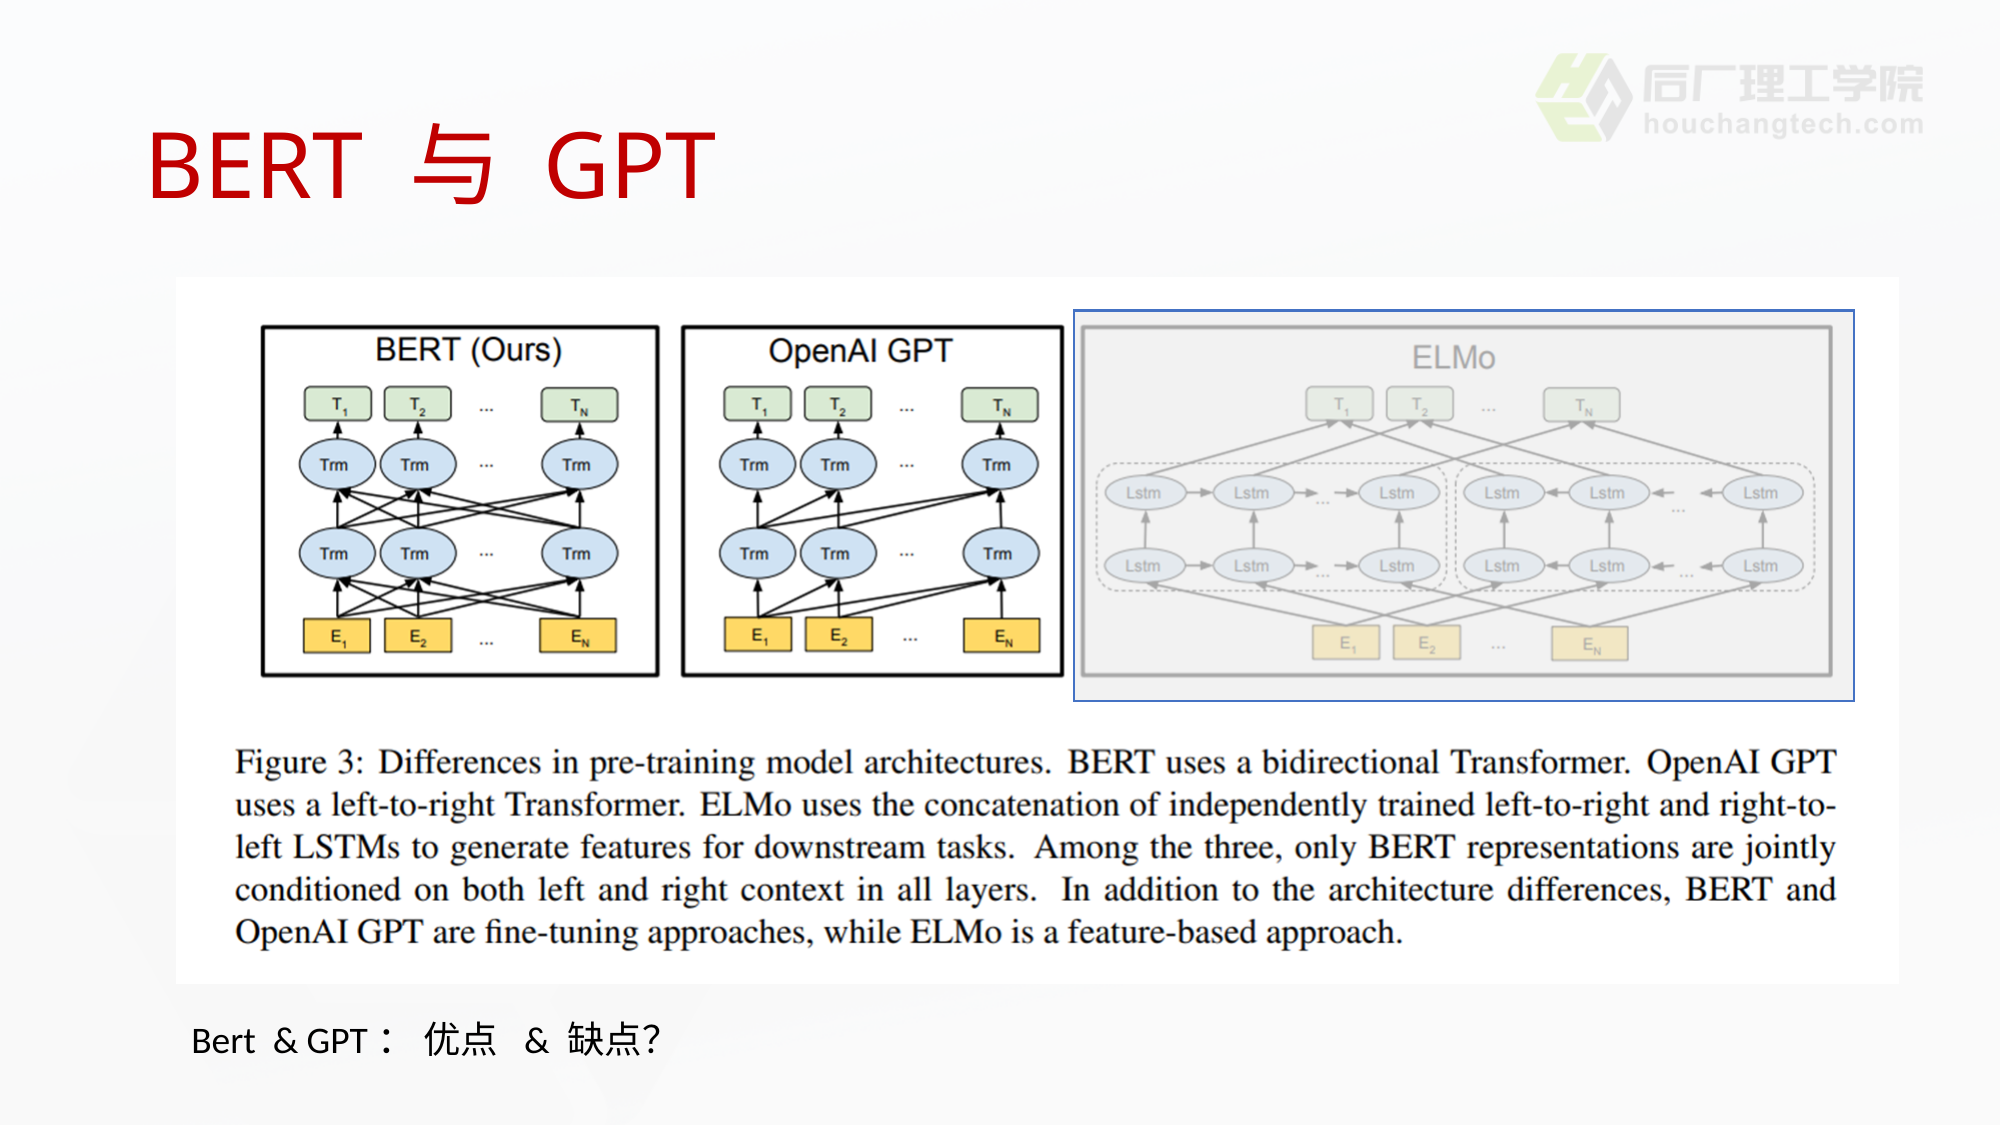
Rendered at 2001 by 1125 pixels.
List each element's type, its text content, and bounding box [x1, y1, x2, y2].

title BERT 与 GPT [136, 59, 1863, 278]
text_box Bert & GPT： 优点 & 缺点？ [176, 1016, 1177, 1068]
picture [176, 276, 1899, 984]
